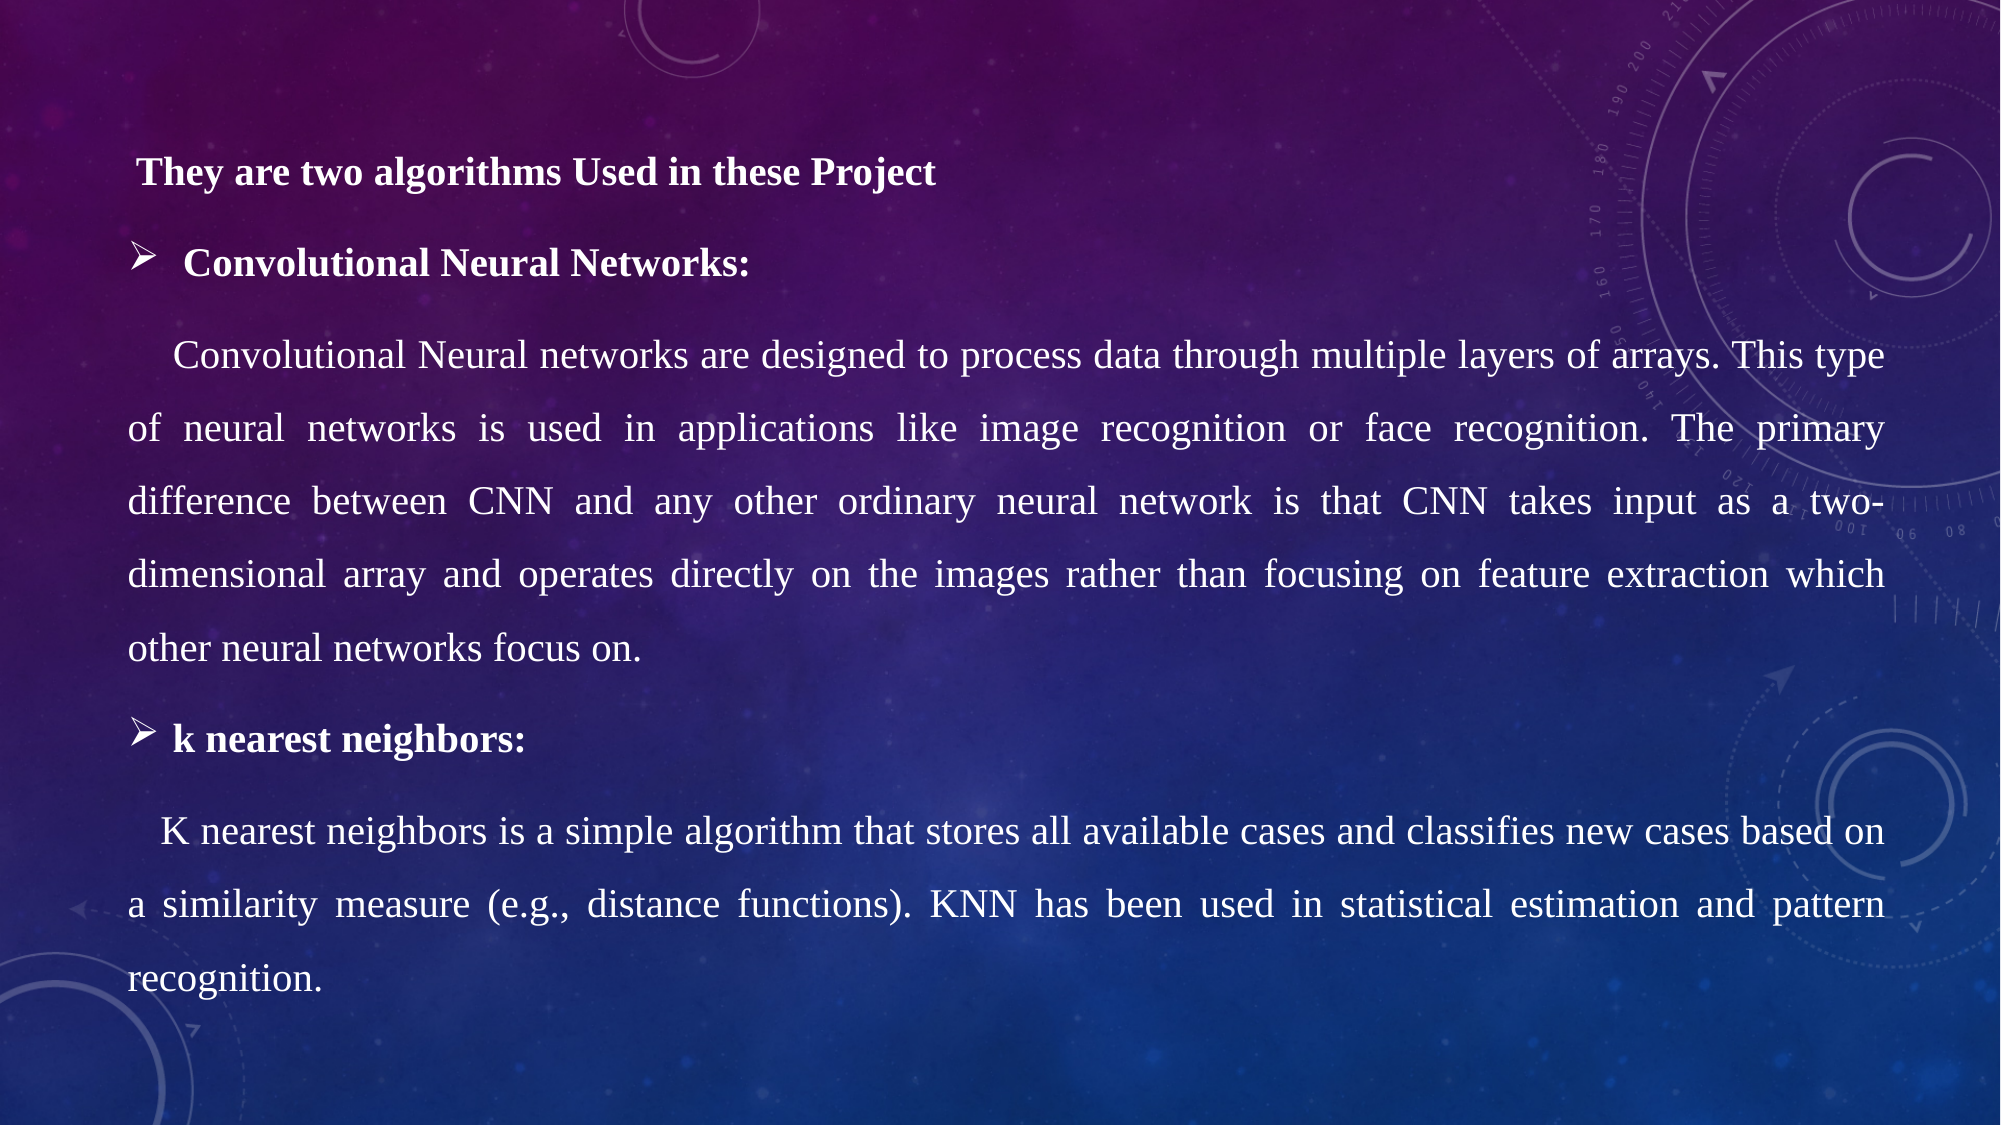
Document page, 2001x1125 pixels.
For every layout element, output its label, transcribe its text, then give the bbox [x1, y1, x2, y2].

list They are two algorithms Used in these Project Convolutional Neural Networks: Convolutional Neural networks are designed to process data through multiple layers of arrays. This type of neural networks is used in applications like image recognition or face recognition. The primary difference between CNN and any other ordinary neural network is that CNN takes input as a two-dimensional array and operates directly on the images rather than focusing on feature extraction which other neural networks focus on. k nearest neighbors: K nearest neighbors is a simple algorithm that stores all available cases and classifies new cases based on a similarity measure (e.g., distance functions). KNN has been used in statistical estimation and pattern recognition. [112, 112, 1903, 1007]
picture [0, 0, 2001, 1125]
